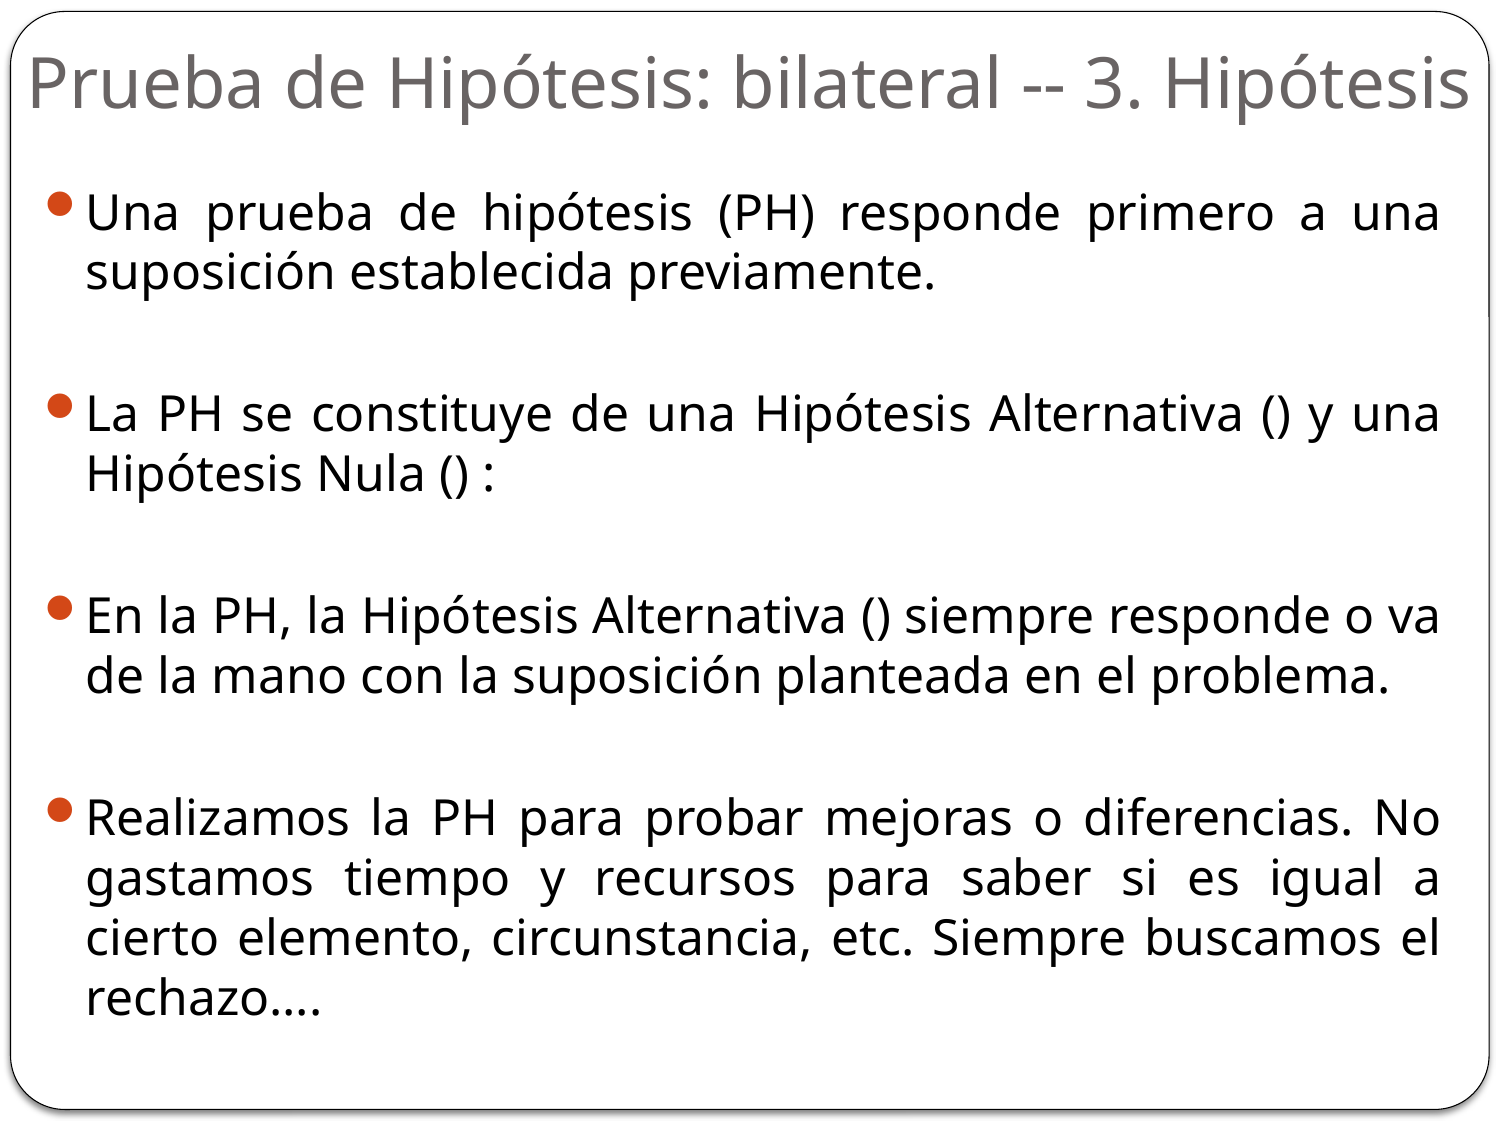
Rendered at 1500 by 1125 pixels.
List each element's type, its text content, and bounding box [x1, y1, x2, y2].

text_box Prueba de Hipótesis: bilateral -- 3. Hipótesis [0, 7, 1500, 138]
